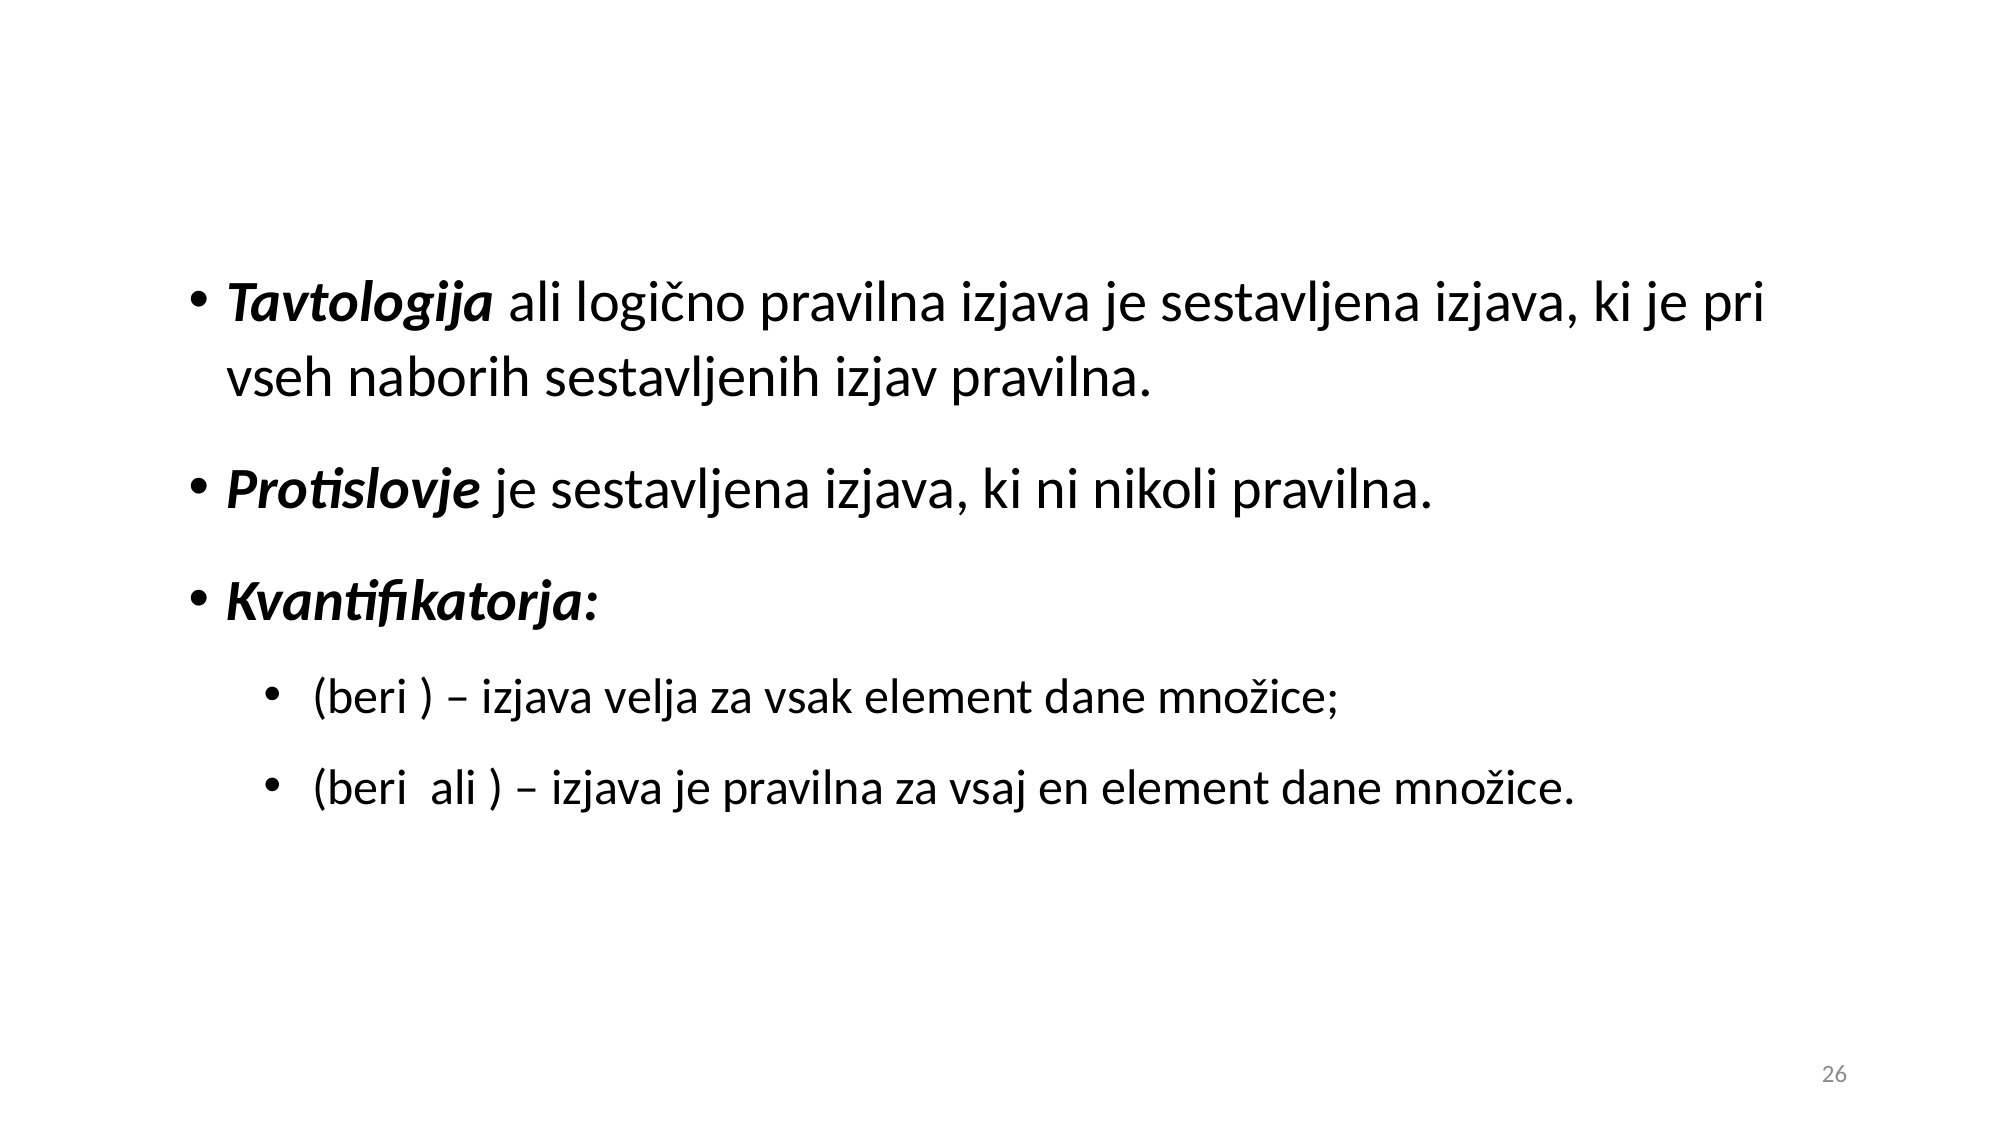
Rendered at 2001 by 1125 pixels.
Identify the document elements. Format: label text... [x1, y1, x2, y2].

slide_number 26 [1412, 1042, 1863, 1103]
